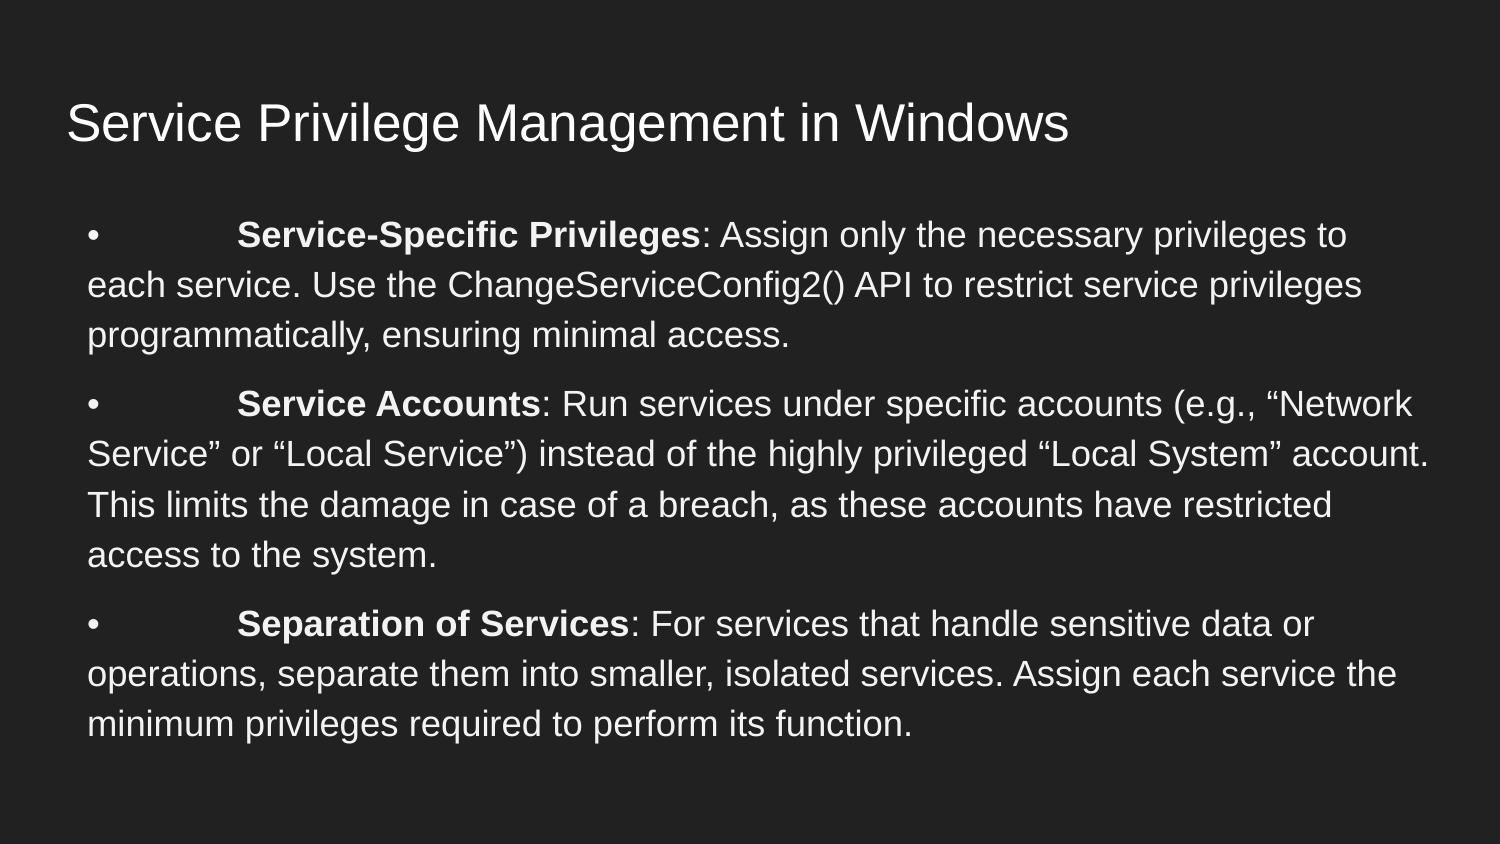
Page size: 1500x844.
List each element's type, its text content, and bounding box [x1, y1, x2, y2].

list • Service-Specific Privileges: Assign only the necessary privileges to each service. Use the ChangeServiceConfig2() API to restrict service privileges programmatically, ensuring minimal access. • Service Accounts: Run services under specific accounts (e.g., “Network Service” or “Local Service”) instead of the highly privileged “Local System” account. This limits the damage in case of a breach, as these accounts have restricted access to the system. • Separation of Services: For services that handle sensitive data or operations, separate them into smaller, isolated services. Assign each service the minimum privileges required to perform its function. [51, 189, 1449, 750]
title Service Privilege Management in Windows [51, 72, 1449, 167]
